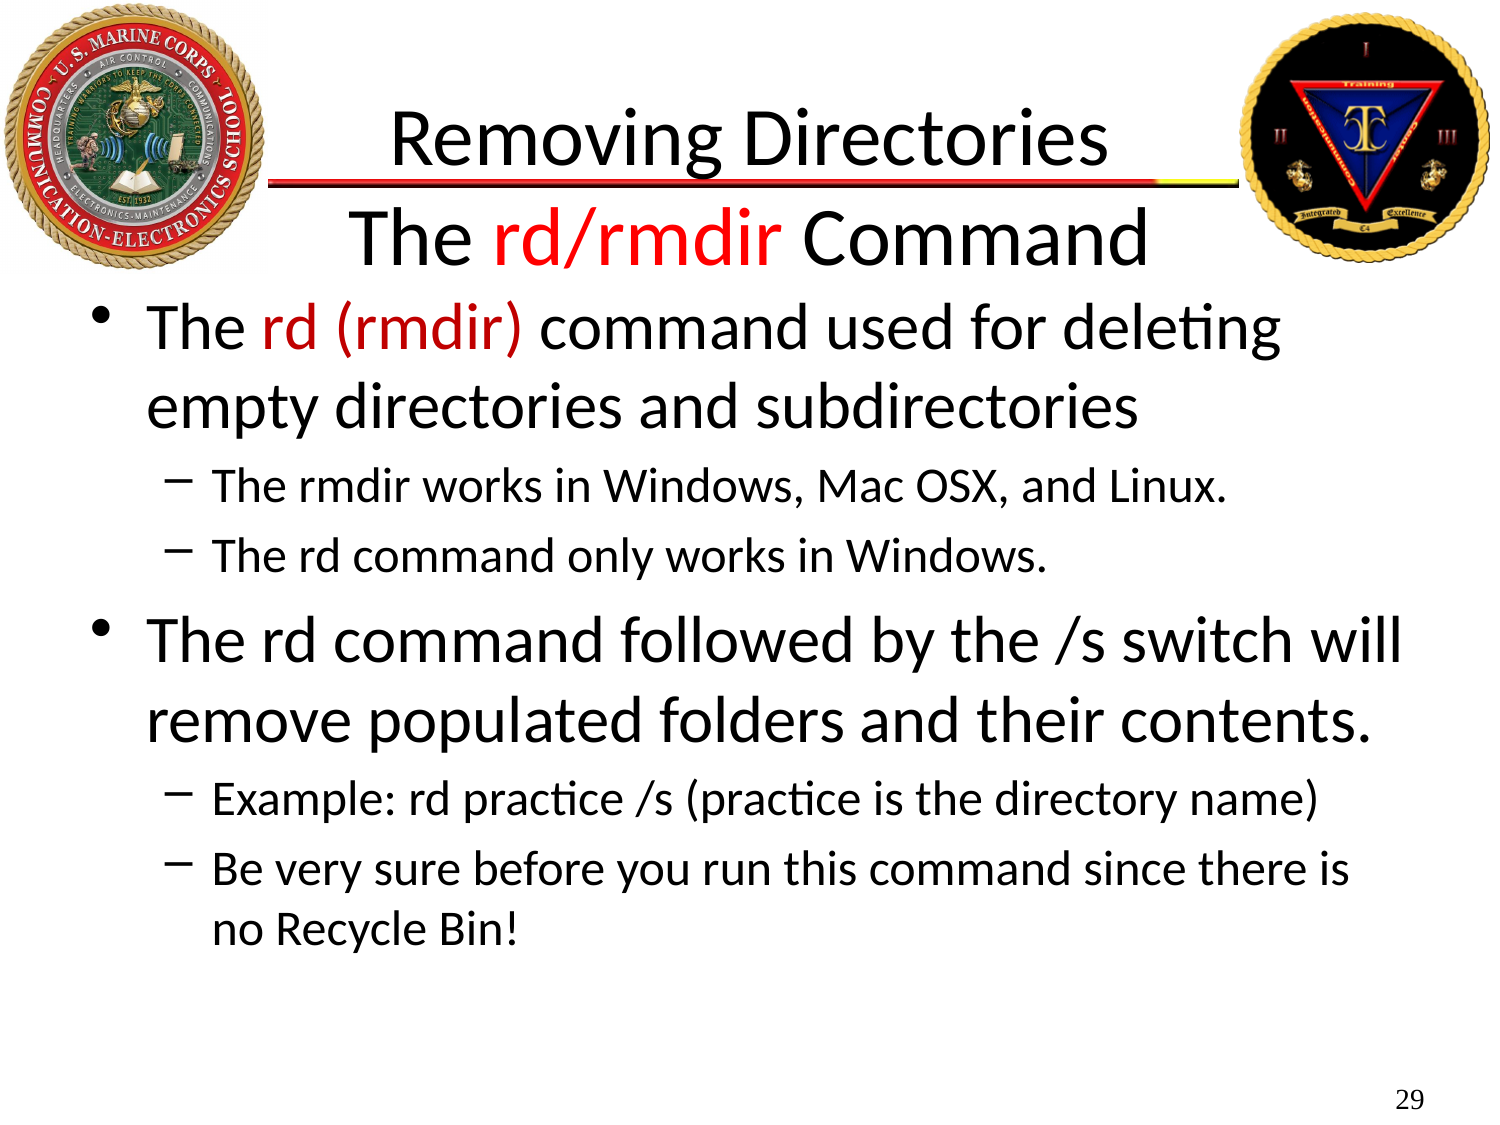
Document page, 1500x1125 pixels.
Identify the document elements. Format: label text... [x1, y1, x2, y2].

picture [1239, 12, 1490, 263]
list The rd (rmdir) command used for deleting empty directories and subdirectories The rmdir works in Windows, Mac OSX, and Linux. The rd command only works in Windows. The rd command followed by the /s switch will remove populated folders and their contents. Example: rd practice /s (practice is the directory name) Be very sure before you run this command since there is no Recycle Bin! [75, 275, 1425, 1125]
title Removing Directories The rd/rmdir Command [75, 75, 1425, 263]
picture [0, 0, 268, 274]
